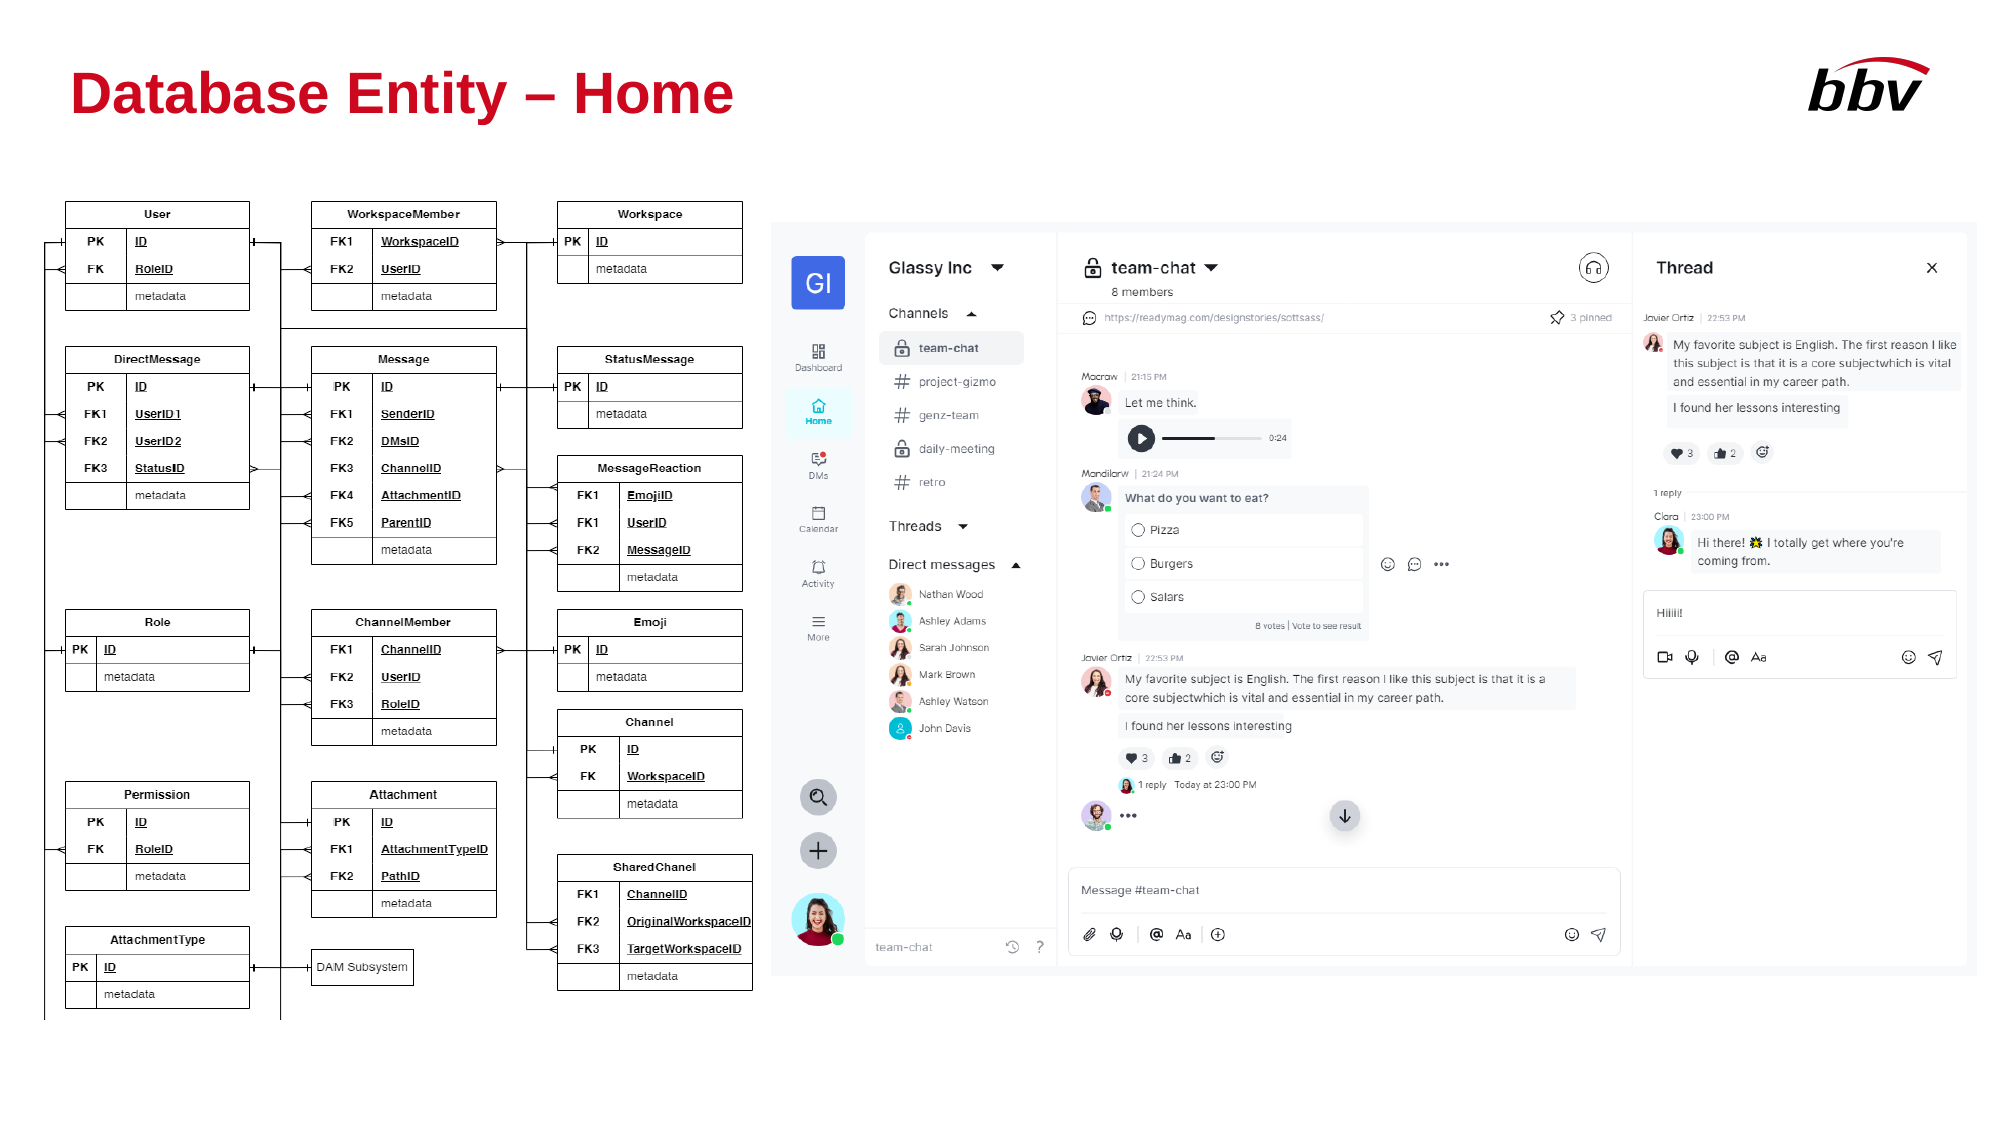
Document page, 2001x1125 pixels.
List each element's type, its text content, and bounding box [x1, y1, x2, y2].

picture [1808, 57, 1930, 111]
title Database Entity – Home [70, 0, 1666, 181]
picture [771, 222, 1977, 976]
picture [23, 196, 769, 1020]
